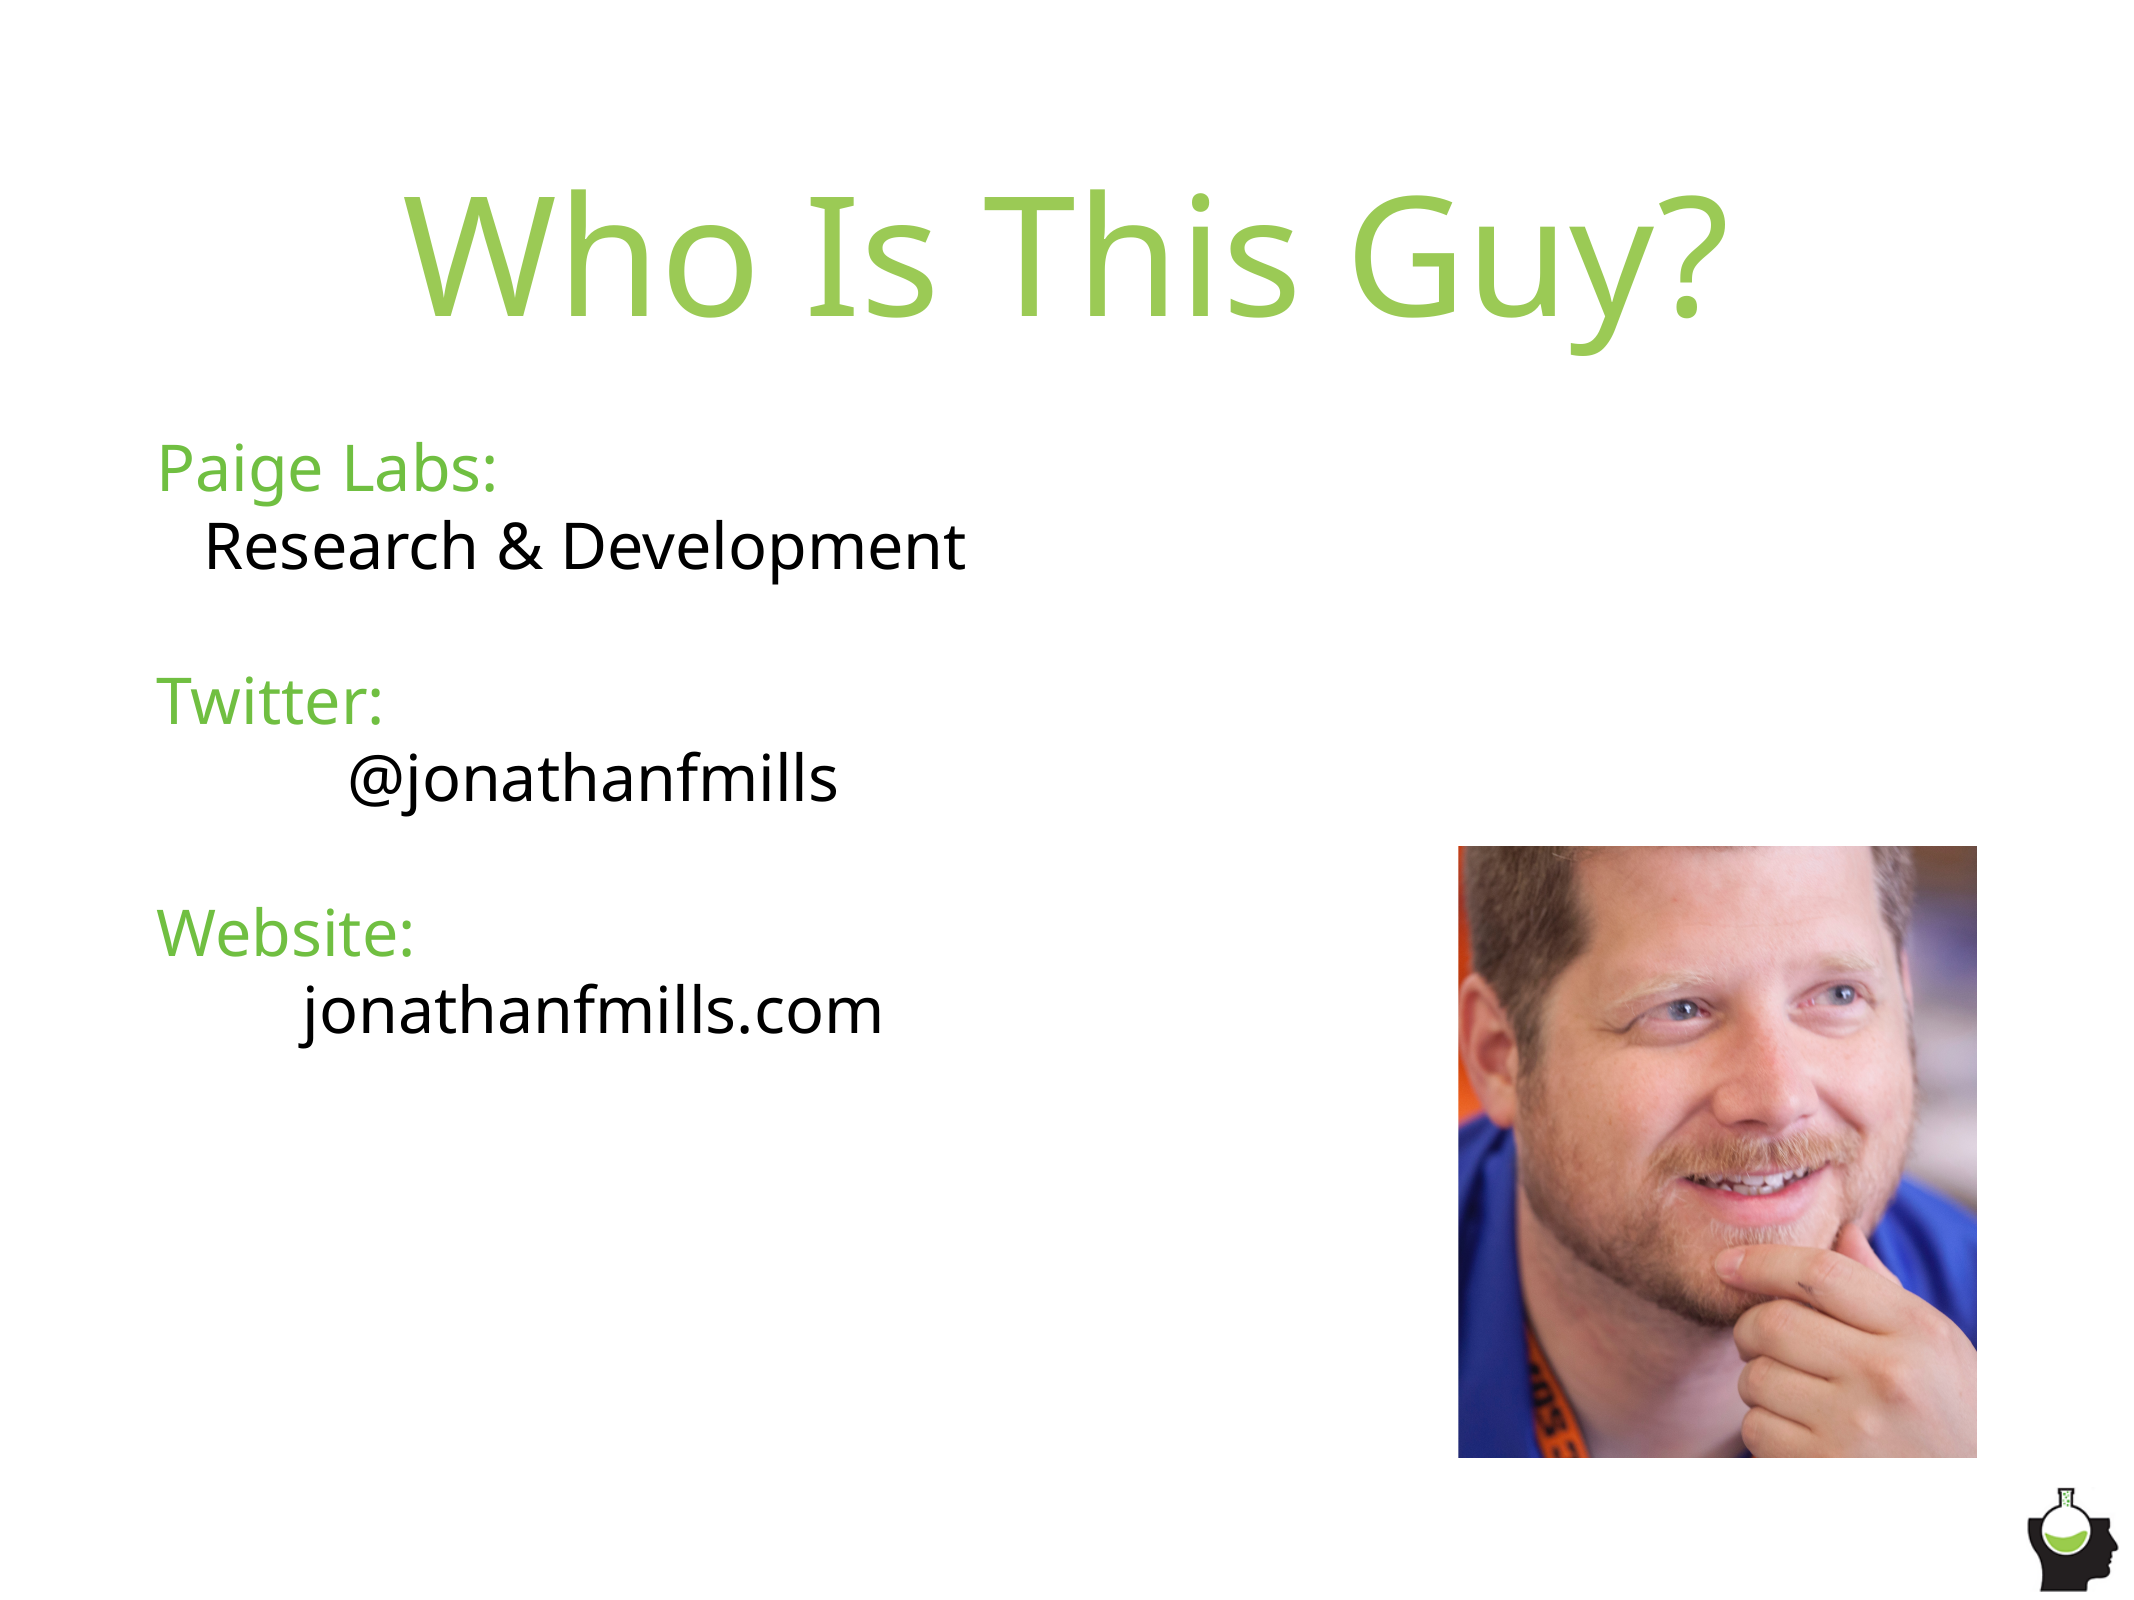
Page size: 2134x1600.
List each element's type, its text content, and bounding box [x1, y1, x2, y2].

title Who Is This Guy? [155, 72, 1978, 428]
list Paige Labs: Research & Development Twitter: @jonathanfmills Website: jonathanfmills.com [155, 426, 1032, 1459]
picture [2025, 1487, 2120, 1592]
picture [1458, 845, 1978, 1458]
